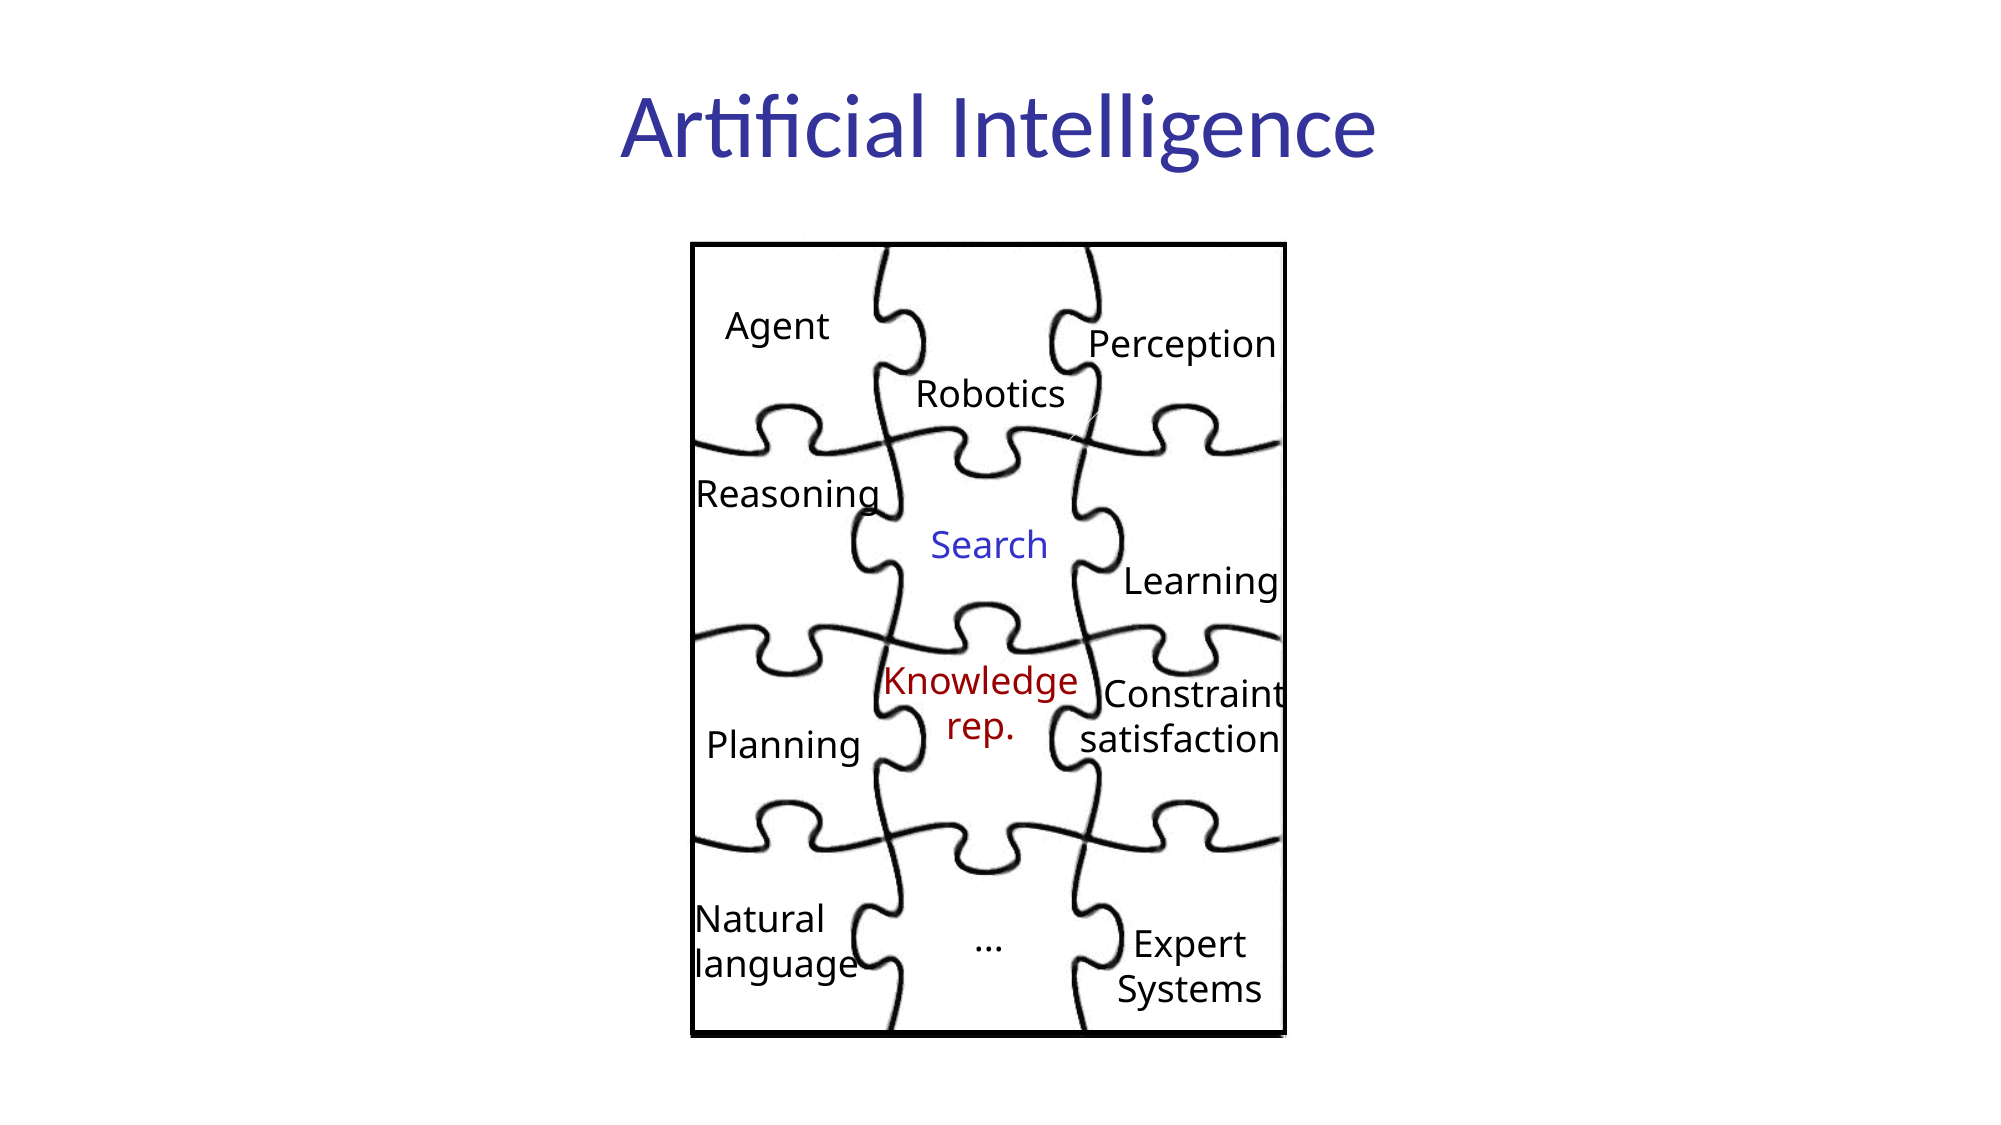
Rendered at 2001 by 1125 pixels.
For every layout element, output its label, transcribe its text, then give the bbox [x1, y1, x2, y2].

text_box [687, 237, 1300, 1038]
text_box Artificial Intelligence [0, 0, 2000, 241]
